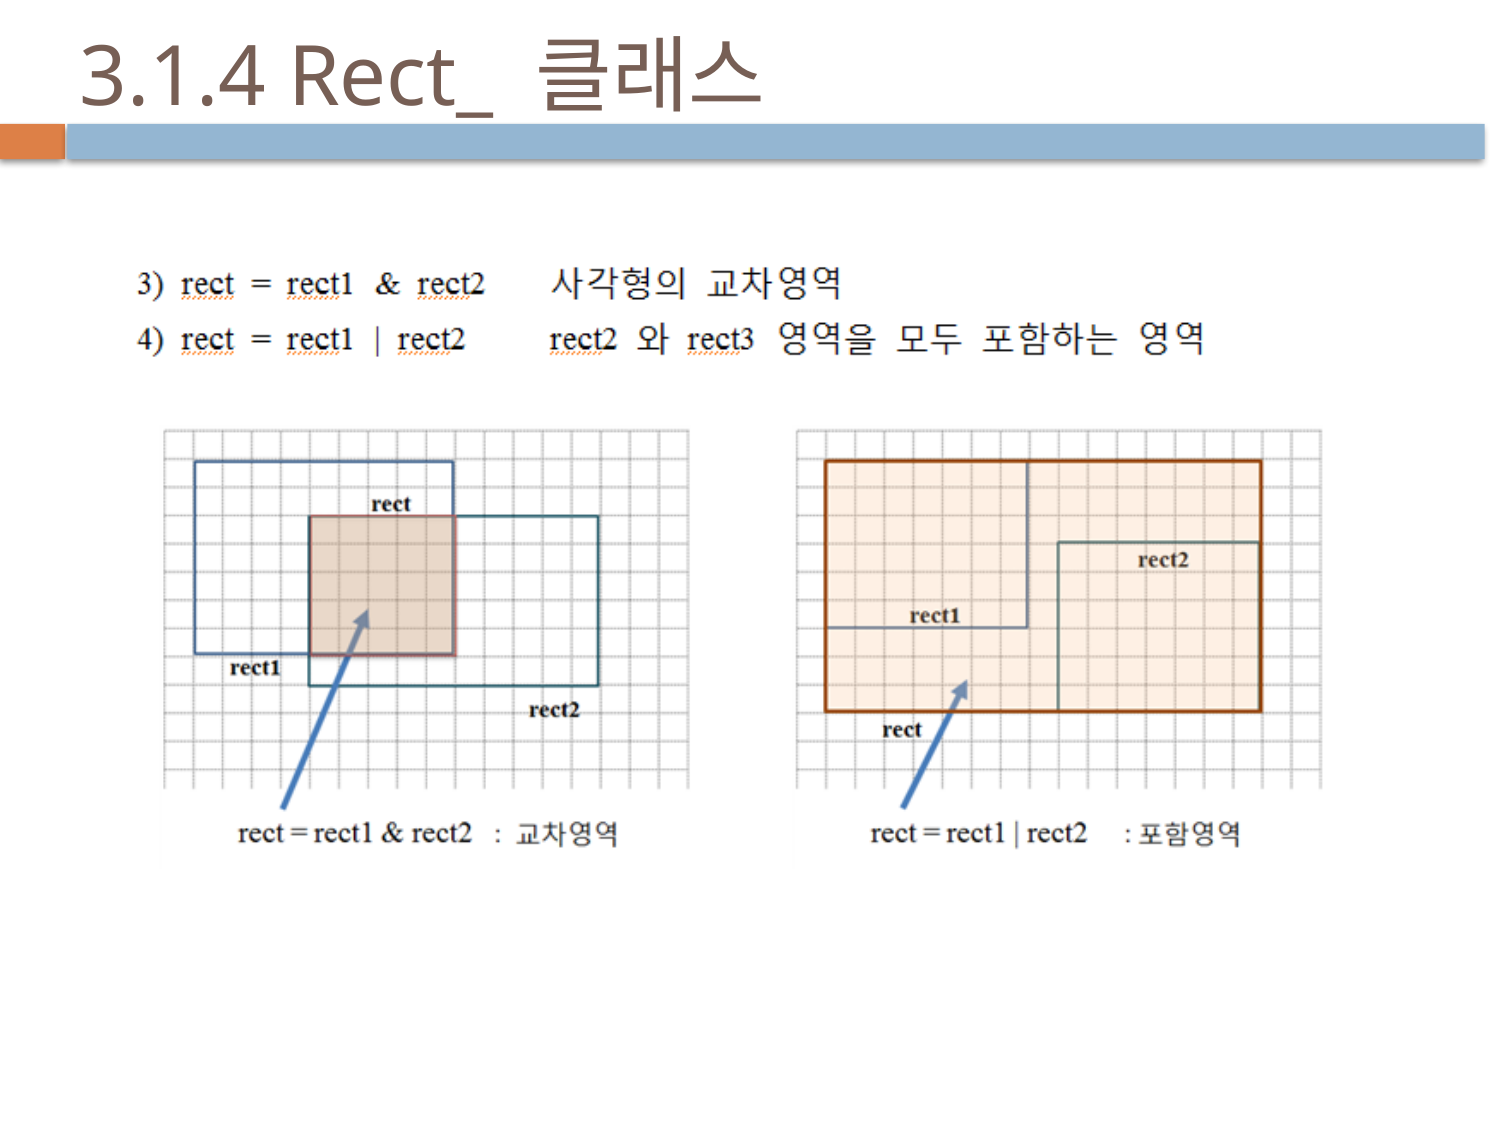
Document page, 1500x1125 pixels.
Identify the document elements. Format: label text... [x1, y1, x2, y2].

picture [114, 385, 1387, 894]
title 3.1.4 Rect_ 클래스 [64, 7, 1471, 138]
picture [123, 256, 1450, 374]
